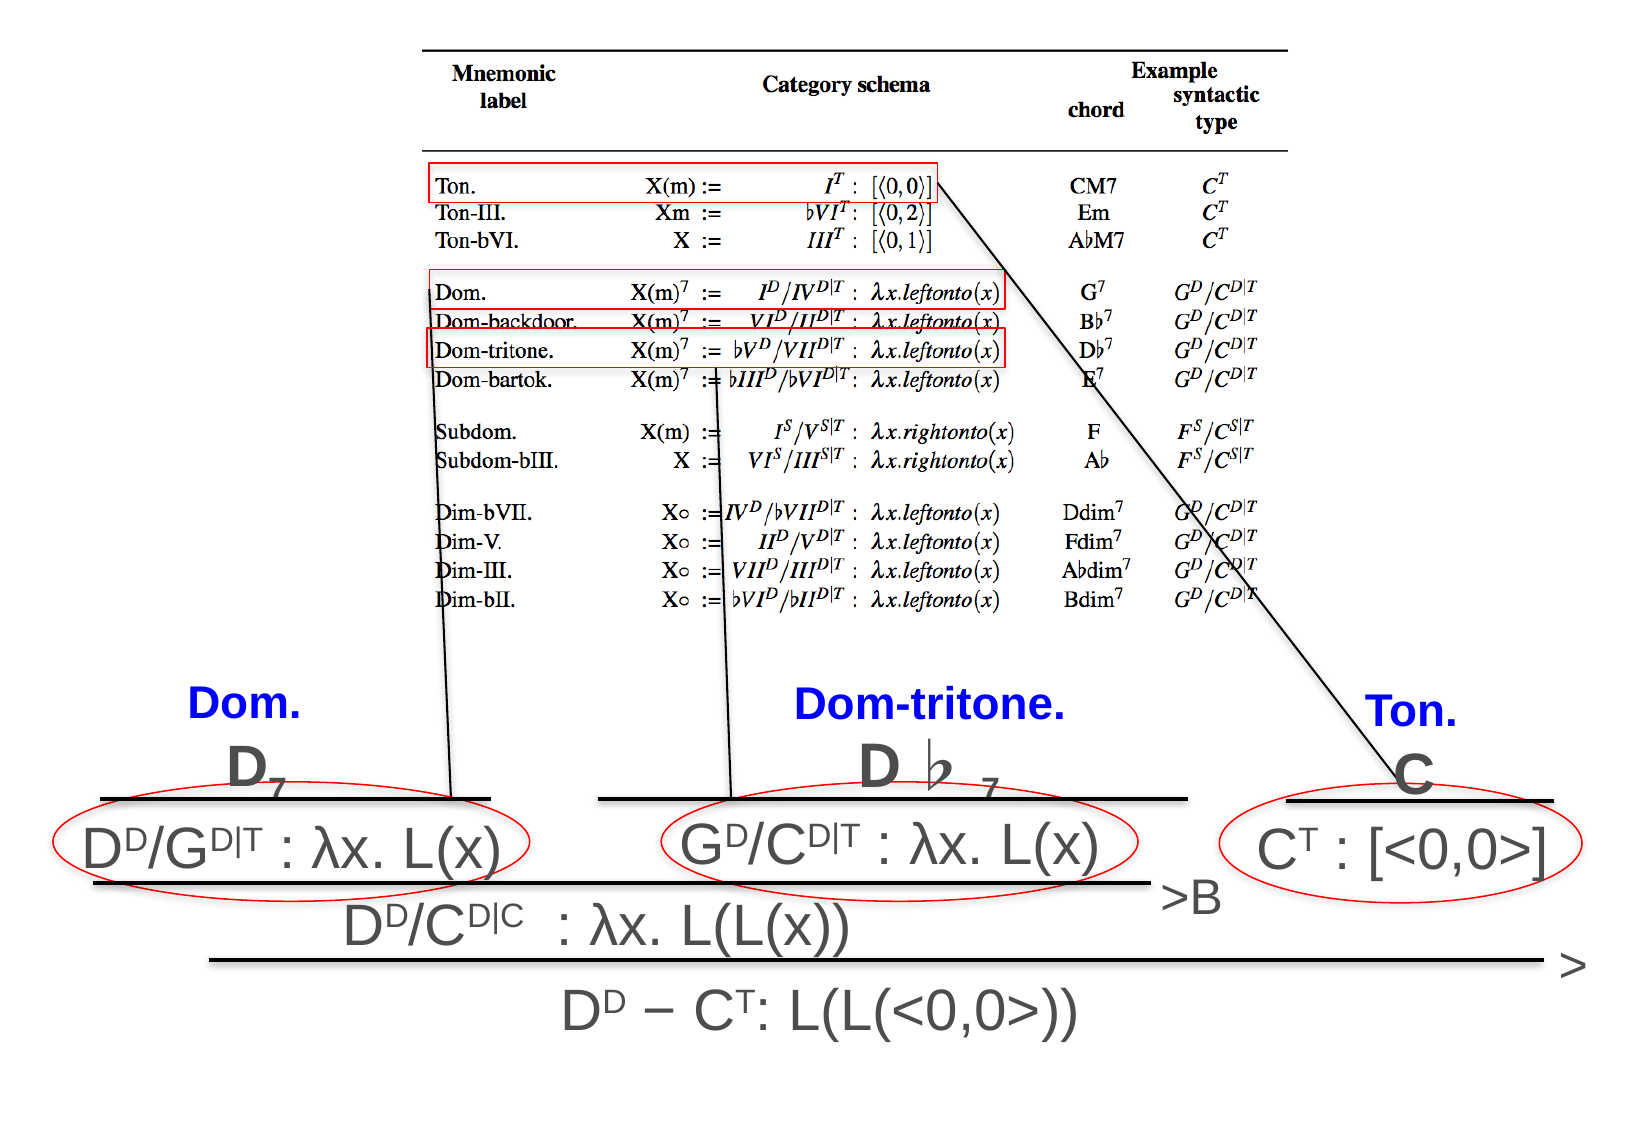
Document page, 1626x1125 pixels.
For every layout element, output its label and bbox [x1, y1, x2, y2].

picture [400, 37, 1300, 625]
text_box [429, 288, 452, 640]
text_box [937, 182, 1401, 640]
text_box [52, 824, 62, 859]
text_box [715, 367, 732, 640]
text_box [66, 643, 1625, 1047]
